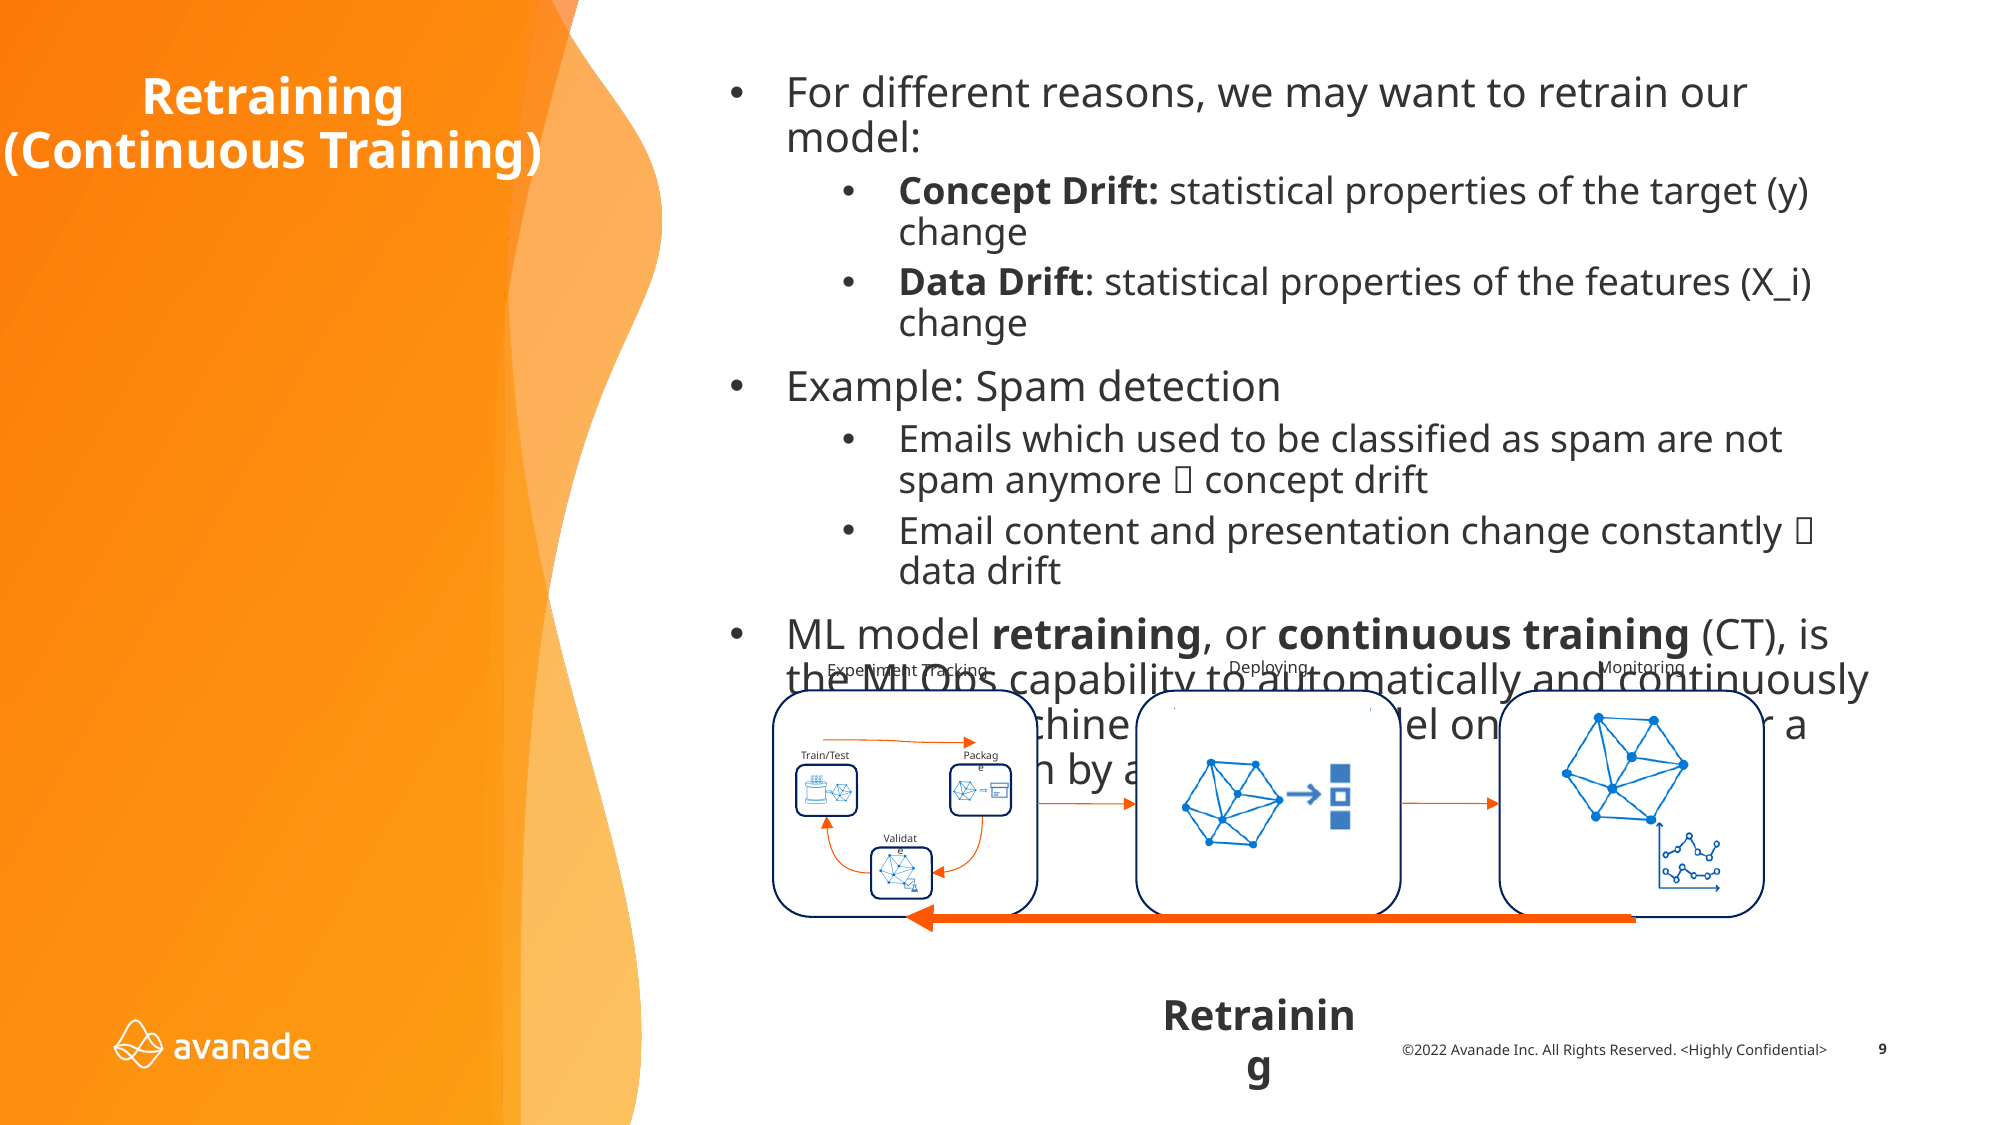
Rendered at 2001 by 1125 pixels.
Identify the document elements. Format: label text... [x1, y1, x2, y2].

text_box [1135, 689, 1268, 914]
text_box Experiment Tracking [812, 652, 1058, 688]
picture [801, 766, 852, 816]
text_box [1498, 689, 1765, 919]
picture [1173, 708, 1371, 899]
picture [876, 848, 925, 898]
text_box [870, 846, 933, 900]
list For different reasons, we may want to retrain our model: Concept Drift: statistical properties of the target (y) change Data Drift: statistical properties of the features (X_i) change Example: Spam detection Emails which used to be classified as spam are not spam anymore  concept drift Email content and presentation change constantly  data drift ML model retraining, or continuous training (CT), is the MLOps capability to automatically and continuously retrain a machine learning model on a schedule or a trigger driven by an event. [714, 64, 1902, 975]
text_box [949, 765, 953, 815]
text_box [826, 815, 871, 874]
text_box [795, 763, 859, 817]
text_box Deploying [1269, 649, 1392, 685]
text_box Train/Test [784, 742, 866, 770]
picture [953, 759, 1012, 816]
text_box Deploying [1145, 649, 1268, 685]
title Retraining (Continuous Training) [0, 64, 559, 203]
text_box Retraining [1269, 981, 1382, 1097]
text_box [772, 689, 1039, 918]
picture [0, 0, 693, 1125]
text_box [928, 819, 986, 870]
text_box [1269, 689, 1402, 914]
picture [1538, 705, 1735, 901]
text_box Monitoring [1518, 649, 1764, 685]
text_box Package [946, 741, 1016, 781]
text_box Retraining [1136, 981, 1268, 1097]
text_box Validate [871, 824, 928, 850]
